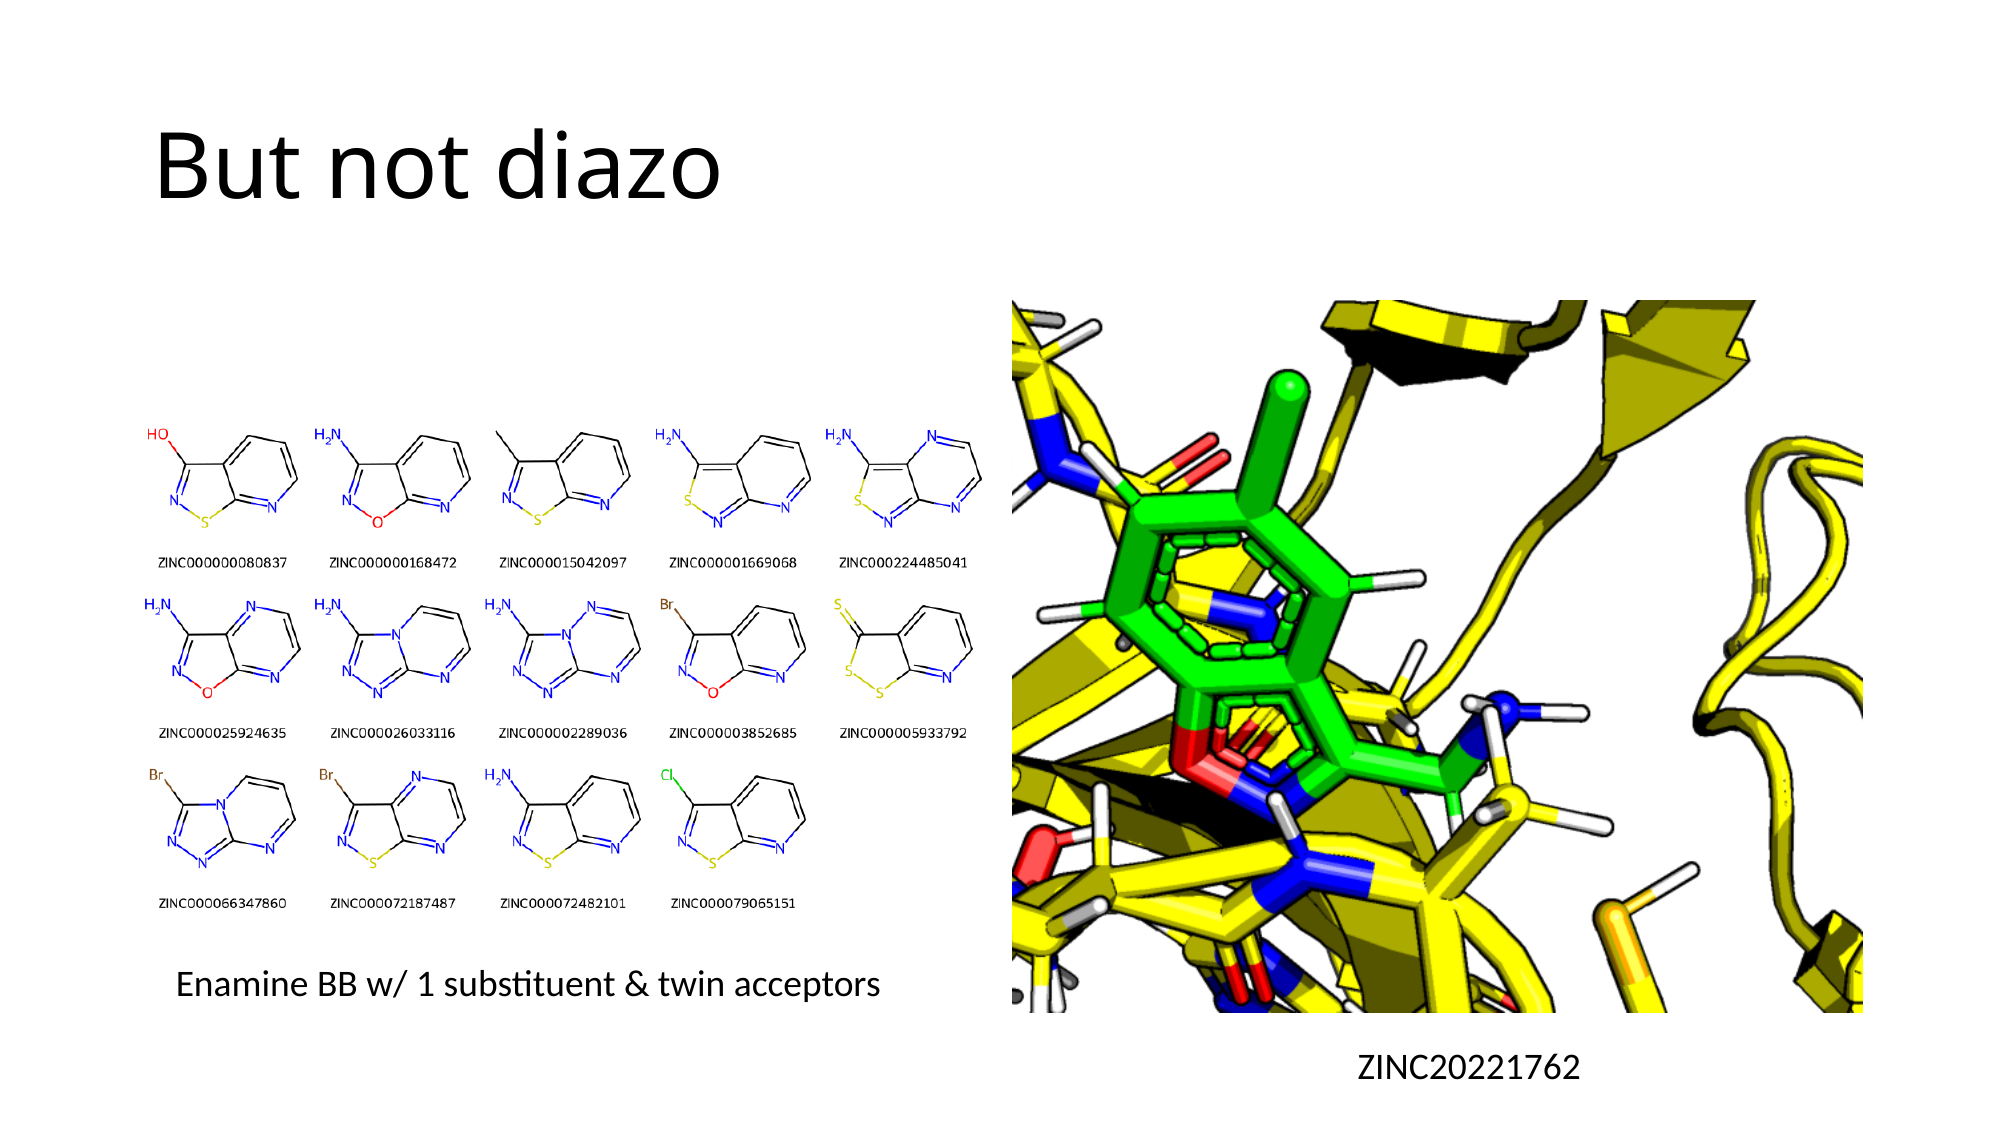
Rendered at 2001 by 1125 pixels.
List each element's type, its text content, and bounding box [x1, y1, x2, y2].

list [137, 401, 988, 912]
text_box Enamine BB w/ 1 substituent & twin acceptors [161, 951, 925, 1012]
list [1012, 300, 1863, 1013]
text_box ZINC20221762 [1343, 1034, 2000, 1095]
title But not diazo [137, 59, 1863, 278]
